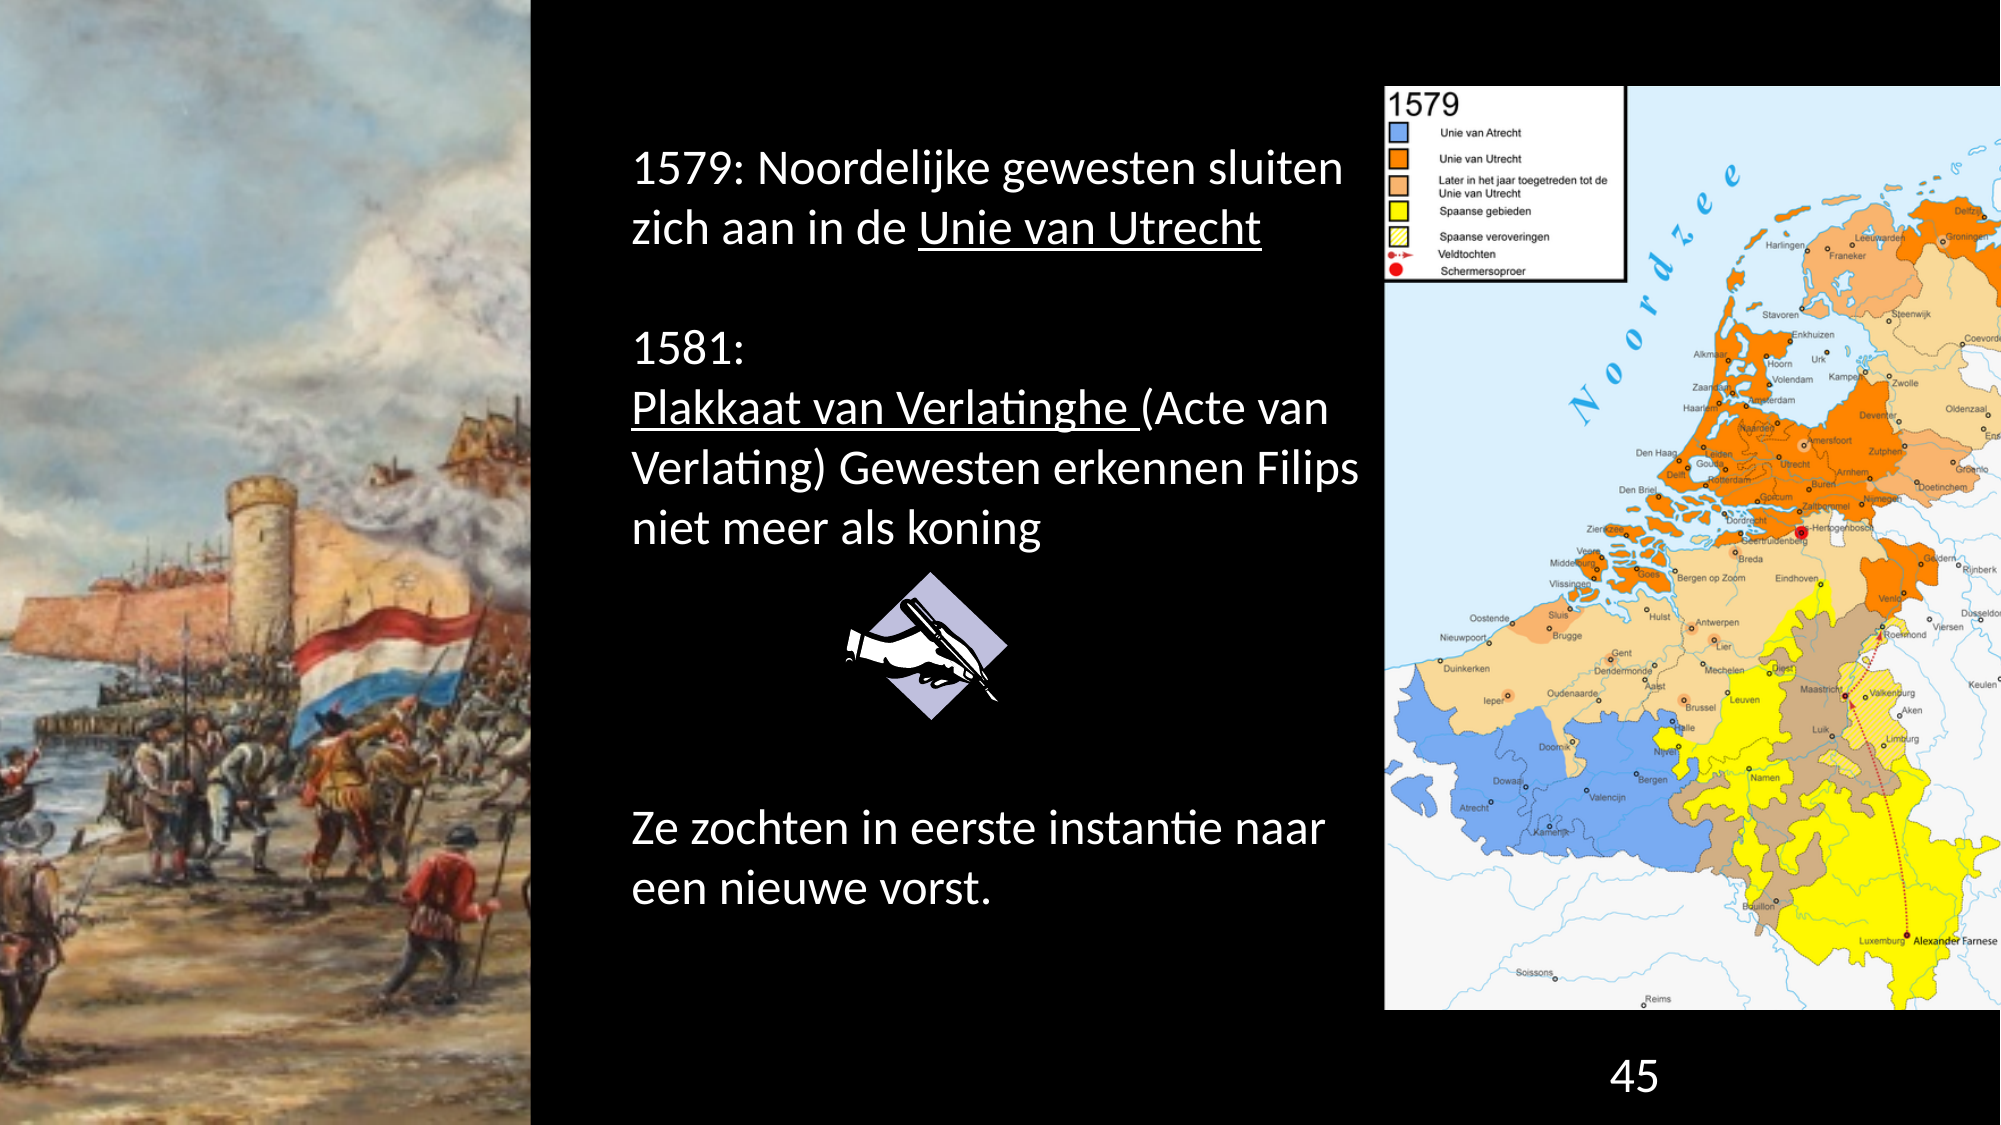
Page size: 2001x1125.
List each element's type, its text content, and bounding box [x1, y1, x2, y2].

picture [1381, 86, 2001, 1010]
text_box 1579: Noordelijke gewesten sluiten zich aan in de Unie van Utrecht 1581: Plakkaat van Verlatinghe (Acte van Verlating) Gewesten erkennen Filips niet meer als koning Ze zochten in eerste instantie naar een nieuwe vorst. [616, 126, 1381, 983]
picture [837, 562, 1018, 730]
picture [0, 0, 531, 1125]
slide_number 45 [1325, 1042, 1675, 1103]
